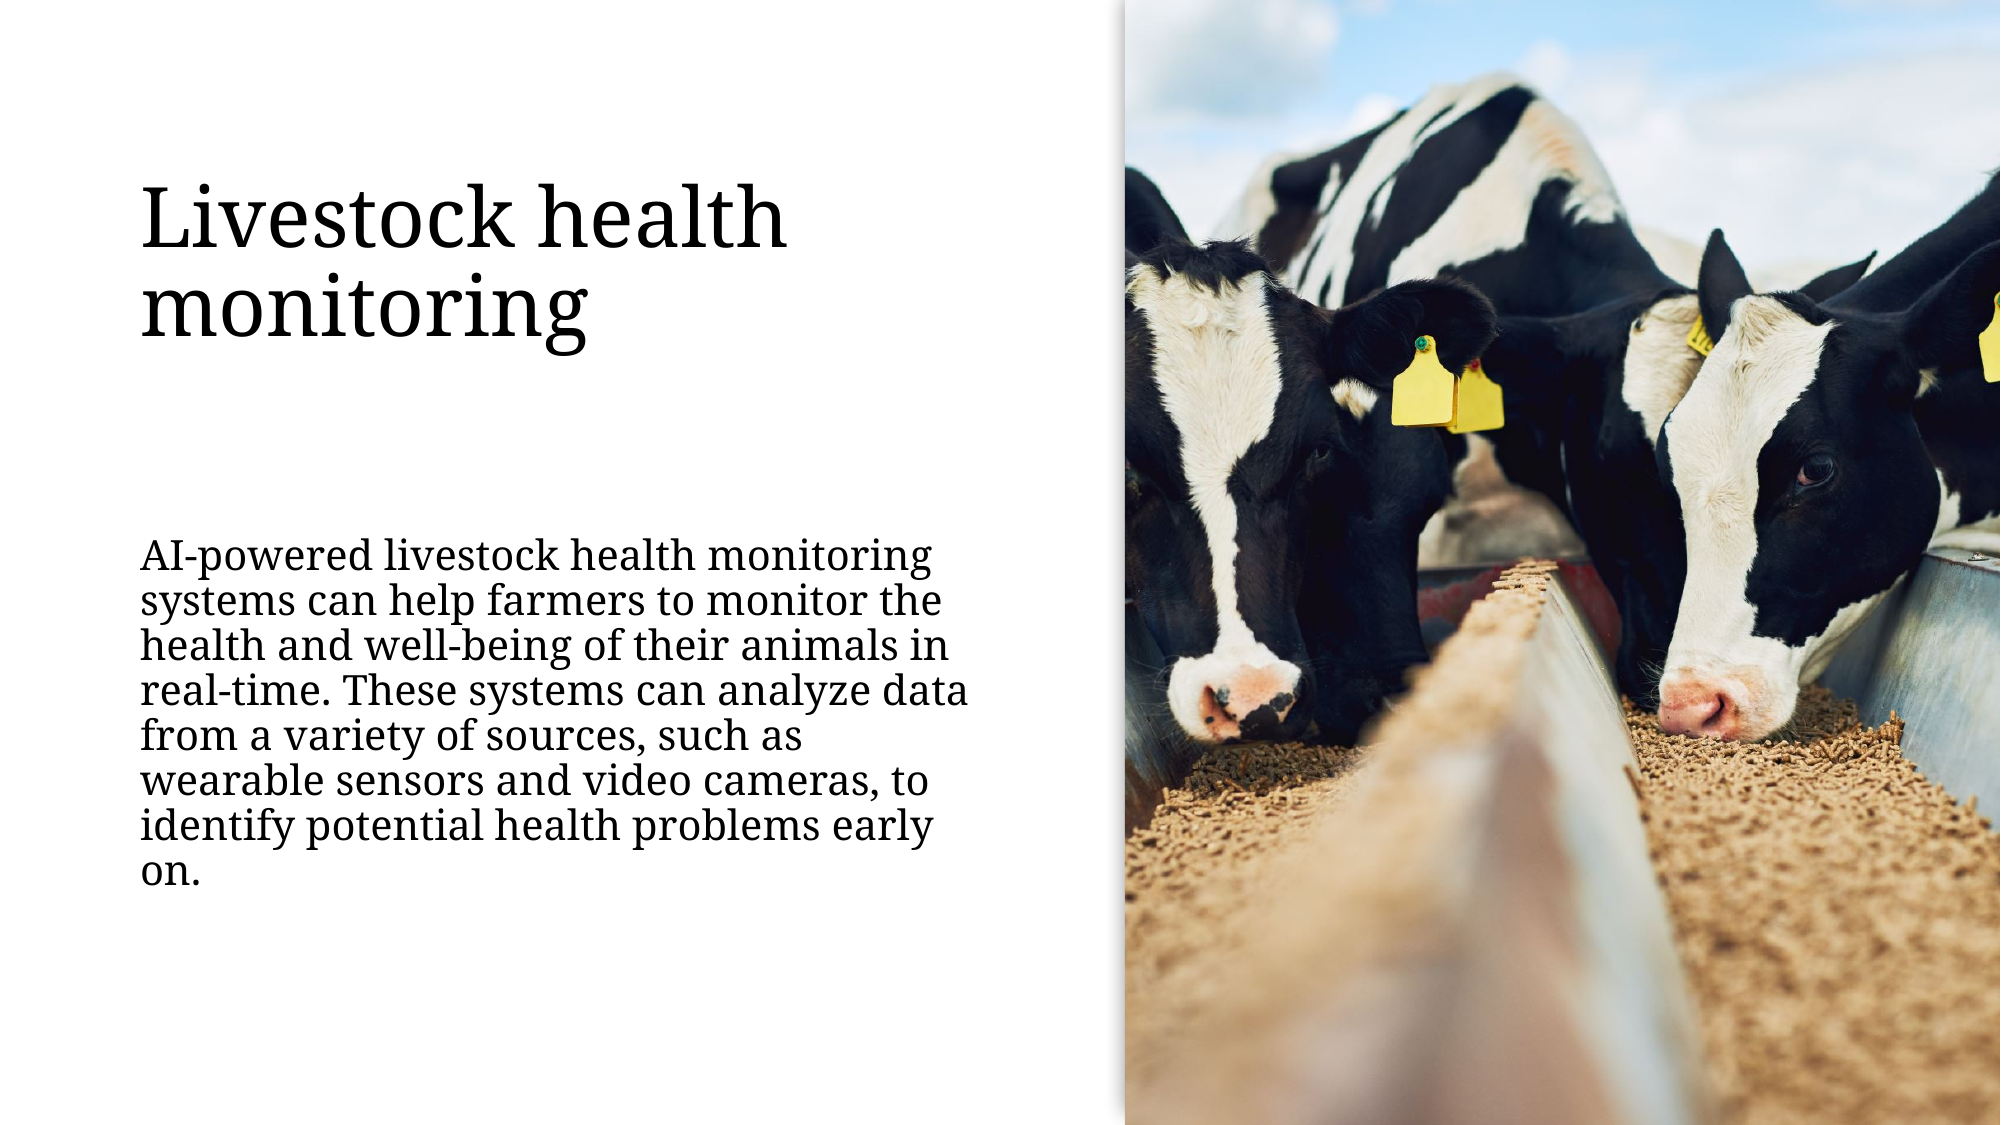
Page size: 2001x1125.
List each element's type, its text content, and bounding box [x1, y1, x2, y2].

list AI-powered livestock health monitoring systems can help farmers to monitor the health and well-being of their animals in real-time. These systems can analyze data from a variety of sources, such as wearable sensors and video cameras, to identify potential health problems early on. [124, 405, 1000, 1024]
title Livestock health monitoring [124, 125, 1000, 405]
picture [1124, 0, 2000, 1125]
text_box [0, 0, 1124, 1125]
